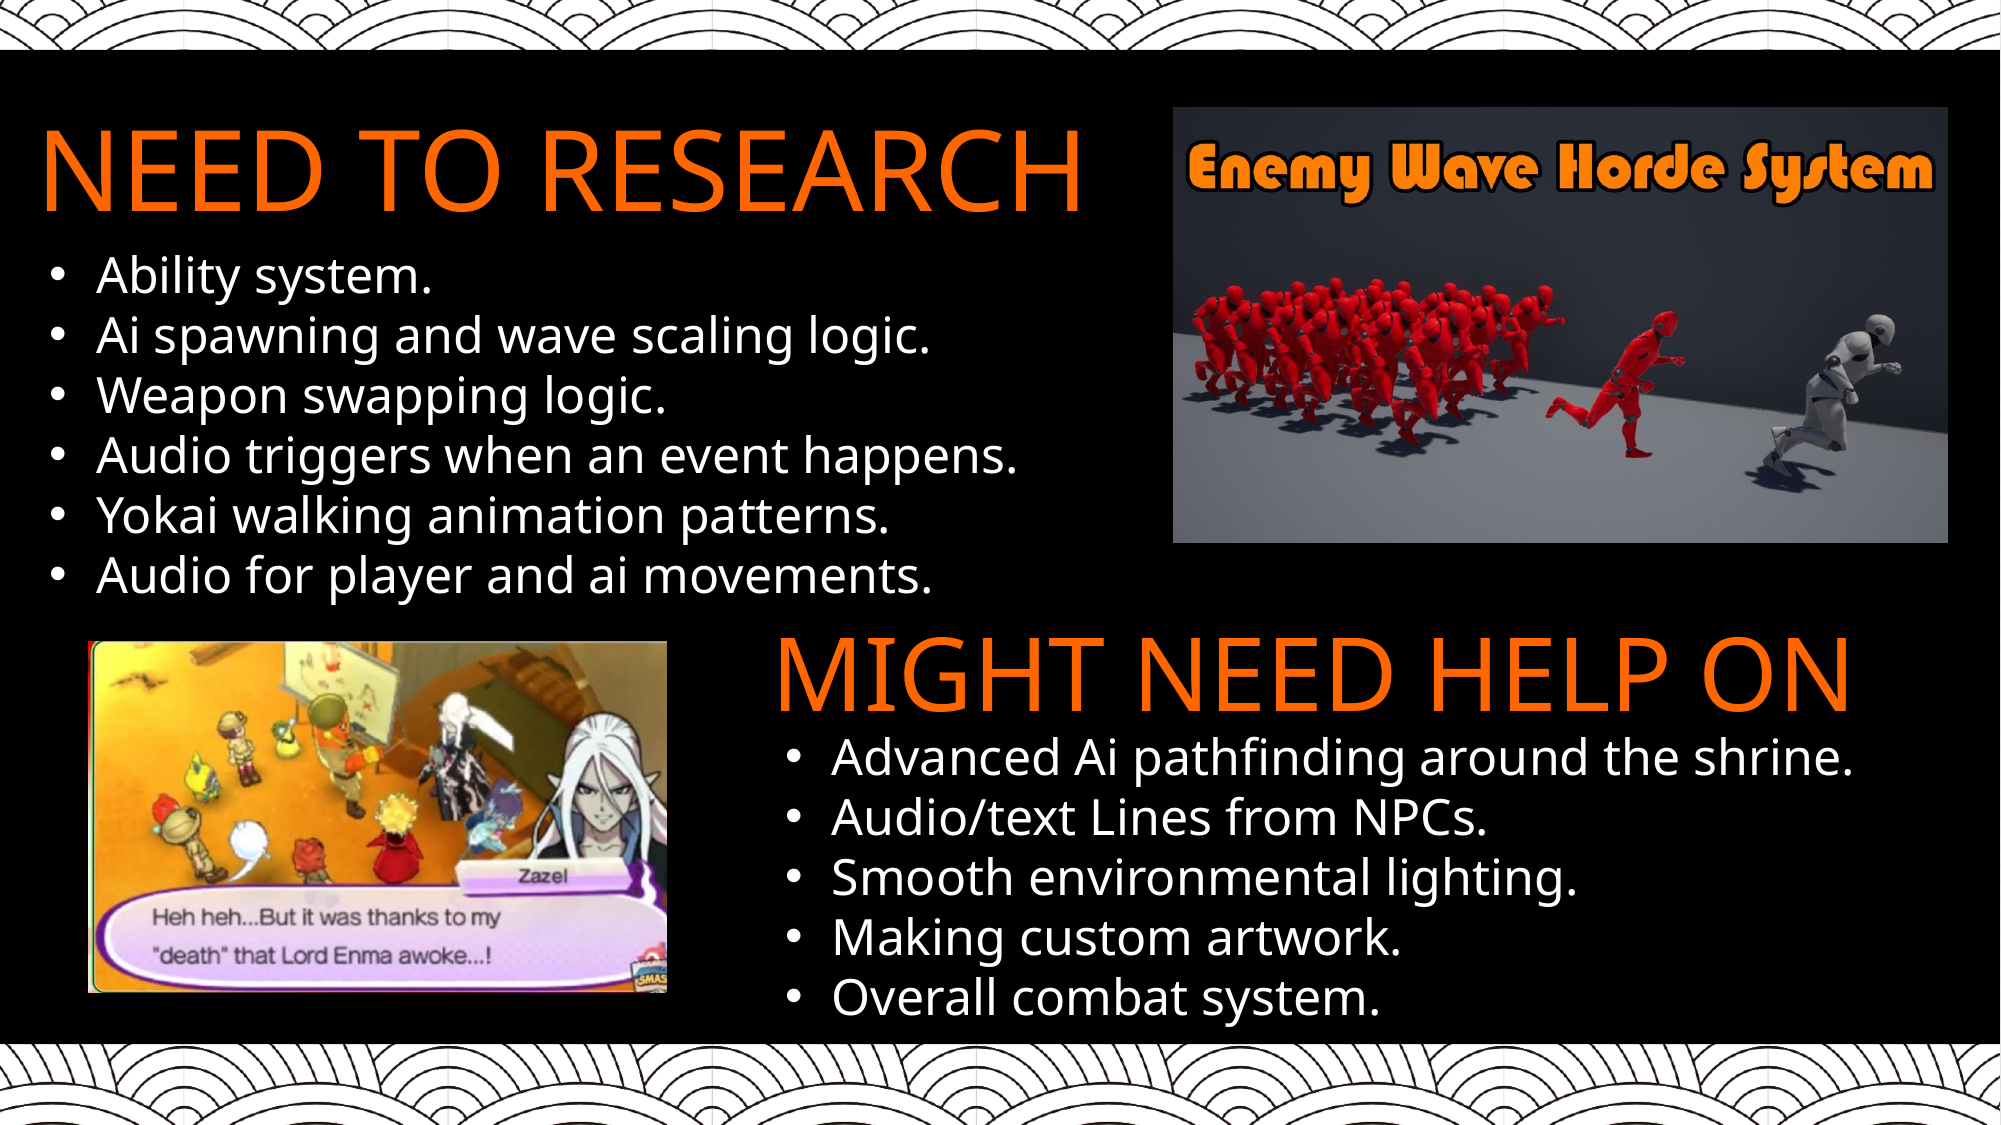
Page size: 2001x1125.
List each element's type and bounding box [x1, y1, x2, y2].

text_box [0, 0, 2000, 49]
picture [1173, 107, 1949, 544]
picture [88, 641, 667, 994]
text_box [0, 1045, 2000, 1125]
text_box [0, 69, 2000, 1045]
